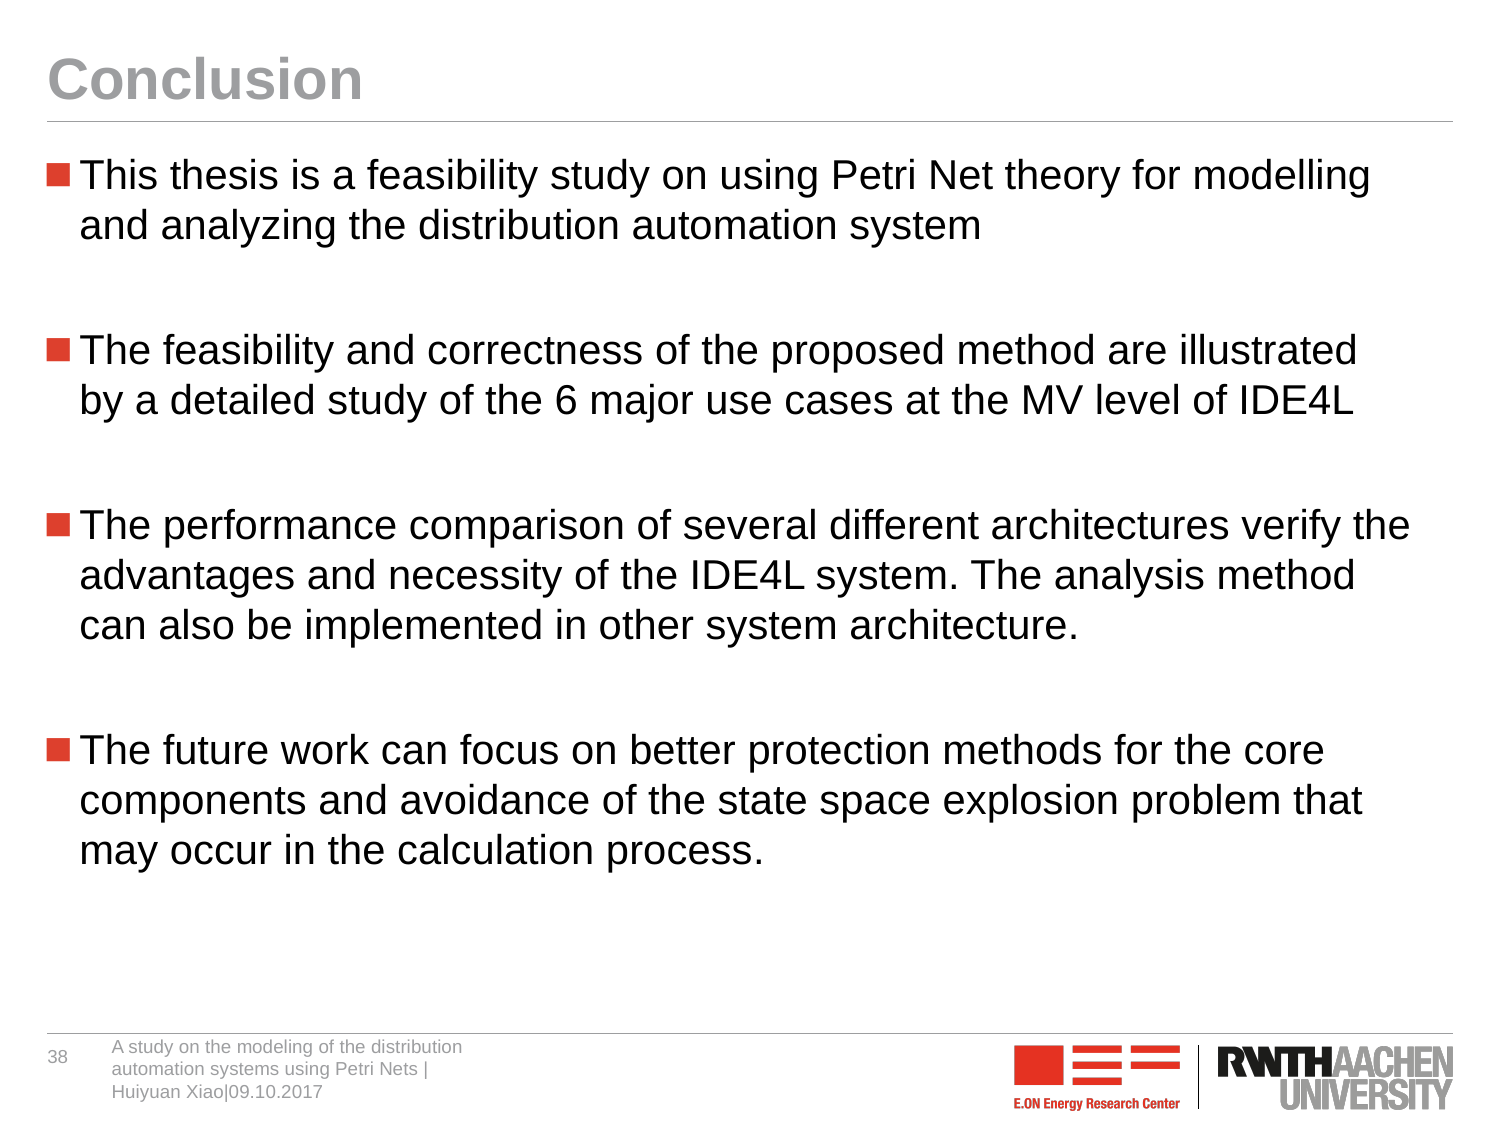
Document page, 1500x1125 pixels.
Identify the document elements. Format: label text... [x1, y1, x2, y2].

picture [1013, 1045, 1180, 1112]
title Conclusion [47, 23, 1453, 113]
list This thesis is a feasibility study on using Petri Net theory for modelling and analyzing the distribution automation system The feasibility and correctness of the proposed method are illustrated by a detailed study of the 6 major use cases at the MV level of IDE4L The performance comparison of several different architectures verify the advantages and necessity of the IDE4L system. The analysis method can also be implemented in other system architecture. The future work can focus on better protection methods for the core components and avoidance of the state space explosion problem that may occur in the calculation process. [43, 147, 1414, 997]
picture [1218, 1046, 1453, 1111]
